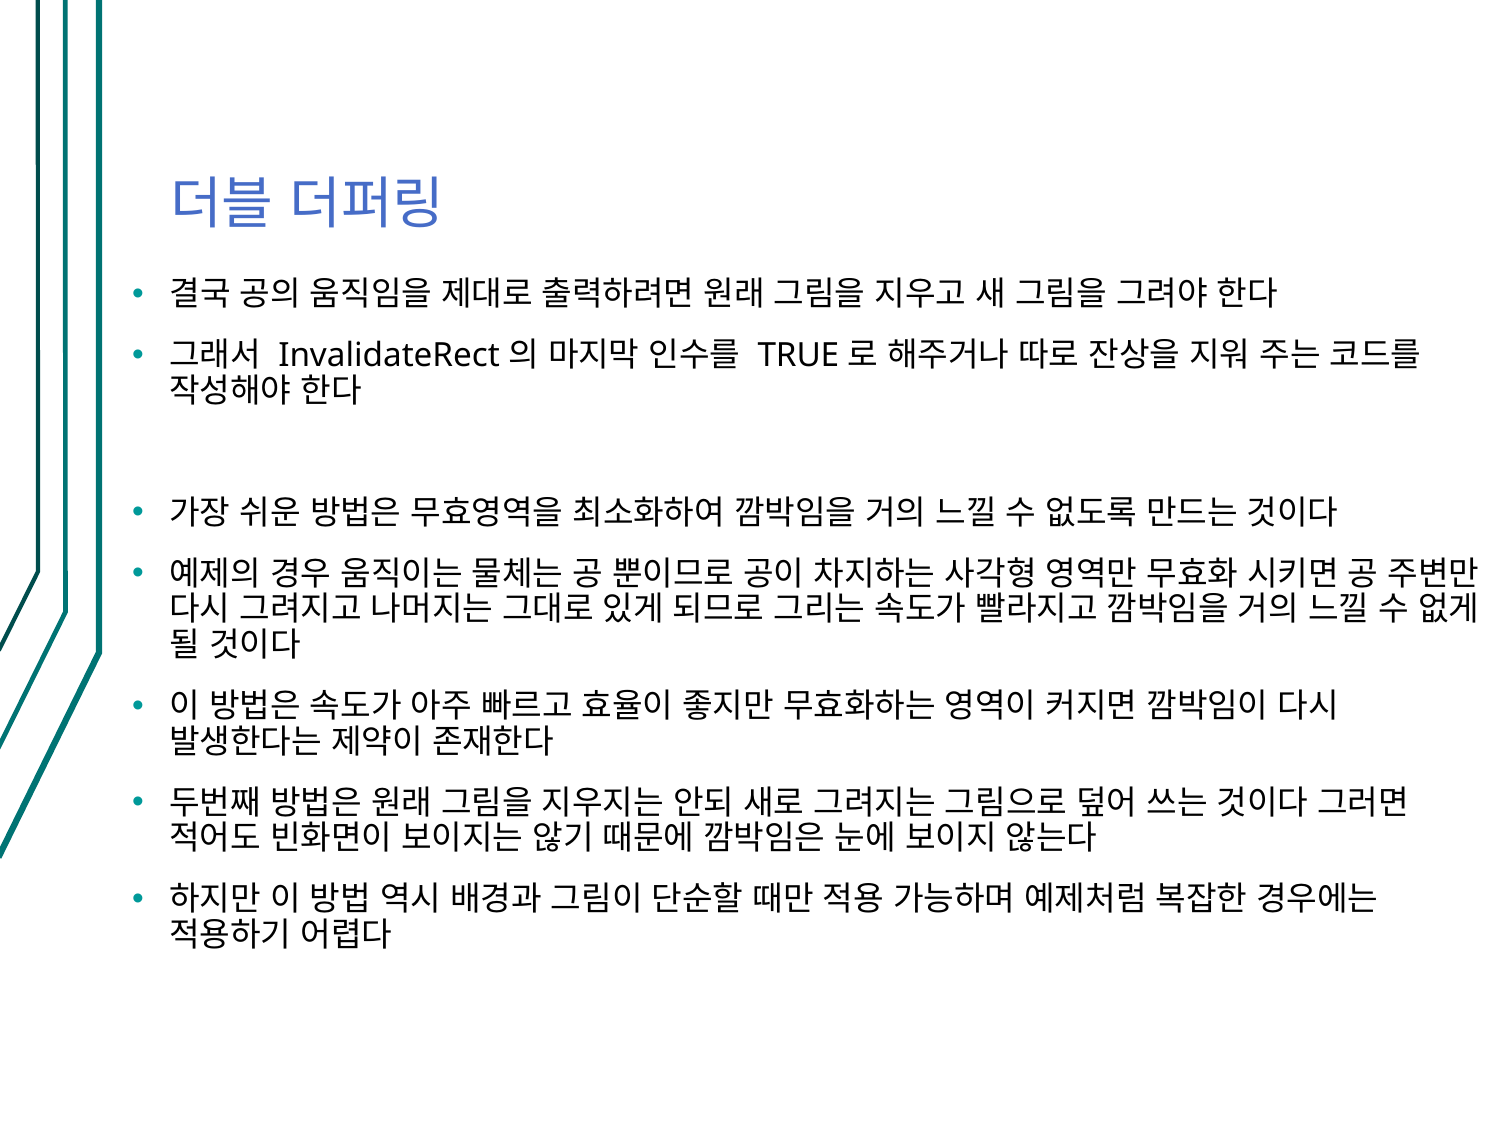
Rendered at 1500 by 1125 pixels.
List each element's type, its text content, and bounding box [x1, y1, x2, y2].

list 결국 공의 움직임을 제대로 출력하려면 원래 그림을 지우고 새 그림을 그려야 한다 그래서 InvalidateRect의 마지막 인수를 TRUE로 해주거나 따로 잔상을 지워 주는 코드를 작성해야 한다 가장 쉬운 방법은 무효영역을 최소화하여 깜박임을 거의 느낄 수 없도록 만드는 것이다 예제의 경우 움직이는 물체는 공 뿐이므로 공이 차지하는 사각형 영역만 무효화 시키면 공 주변만 다시 그려지고 나머지는 그대로 있게 되므로 그리는 속도가 빨라지고 깜박임을 거의 느낄 수 없게 될 것이다 이 방법은 속도가 아주 빠르고 효율이 좋지만 무효화하는 영역이 커지면 깜박임이 다시 발생한다는 제약이 존재한다 두번째 방법은 원래 그림을 지우지는 안되 새로 그려지는 그림으로 덮어 쓰는 것이다 그러면 적어도 빈화면이 보이지는 않기 때문에 깜박임은 눈에 보이지 않는다 하지만 이 방법 역시 배경과 그림이 단순할 때만 적용 가능하며 예제처럼 복잡한 경우에는 적용하기 어렵다 [112, 267, 1500, 1012]
title 더블 더퍼링 [150, 45, 1425, 246]
